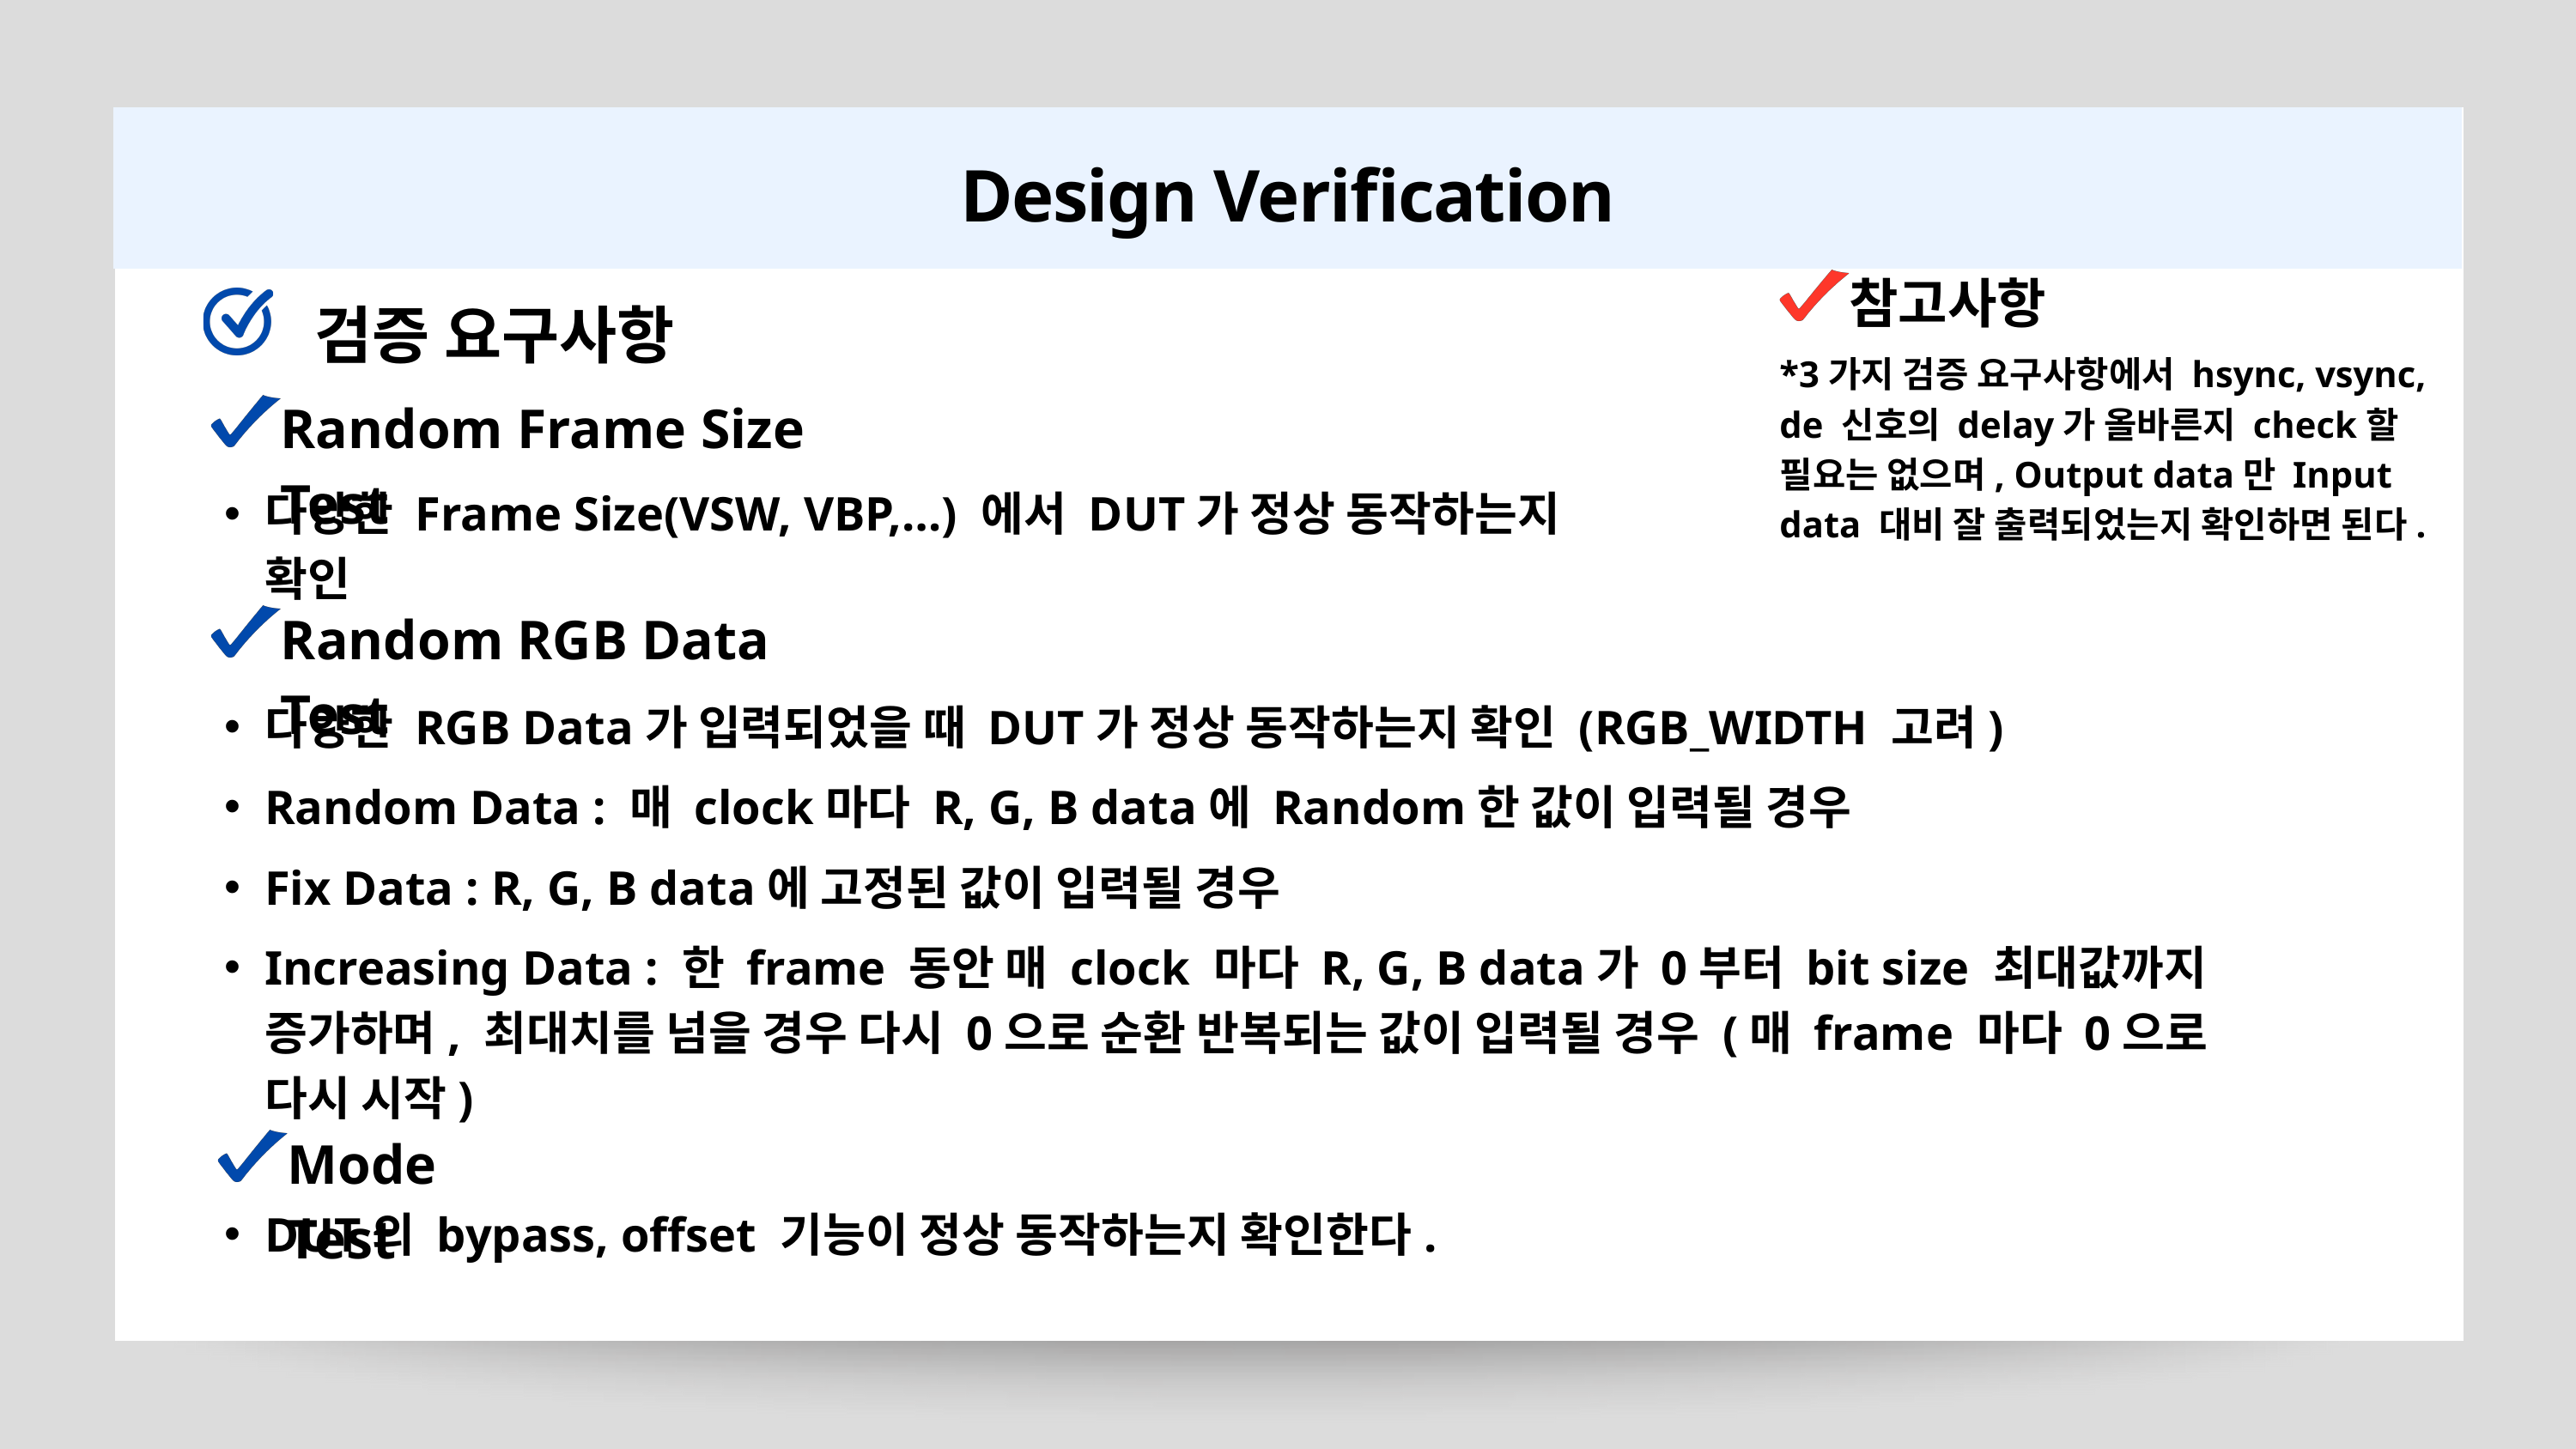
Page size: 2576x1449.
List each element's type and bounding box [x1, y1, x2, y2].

text_box [113, 106, 2463, 269]
text_box [114, 278, 2464, 1424]
